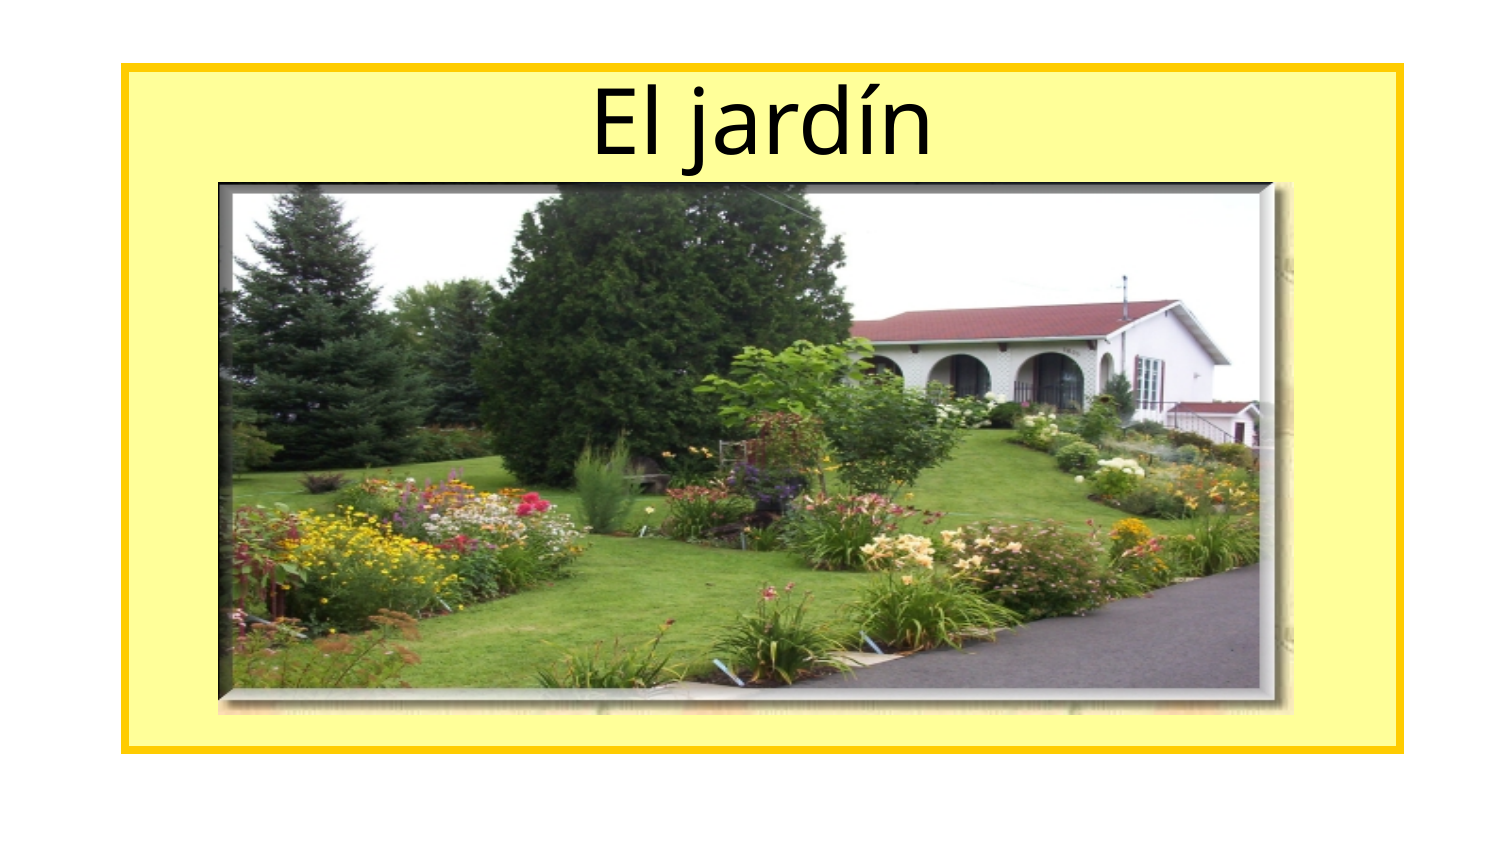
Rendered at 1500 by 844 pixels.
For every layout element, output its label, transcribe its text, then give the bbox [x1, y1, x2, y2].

list El jardín [125, 67, 1400, 750]
picture [218, 182, 1294, 715]
